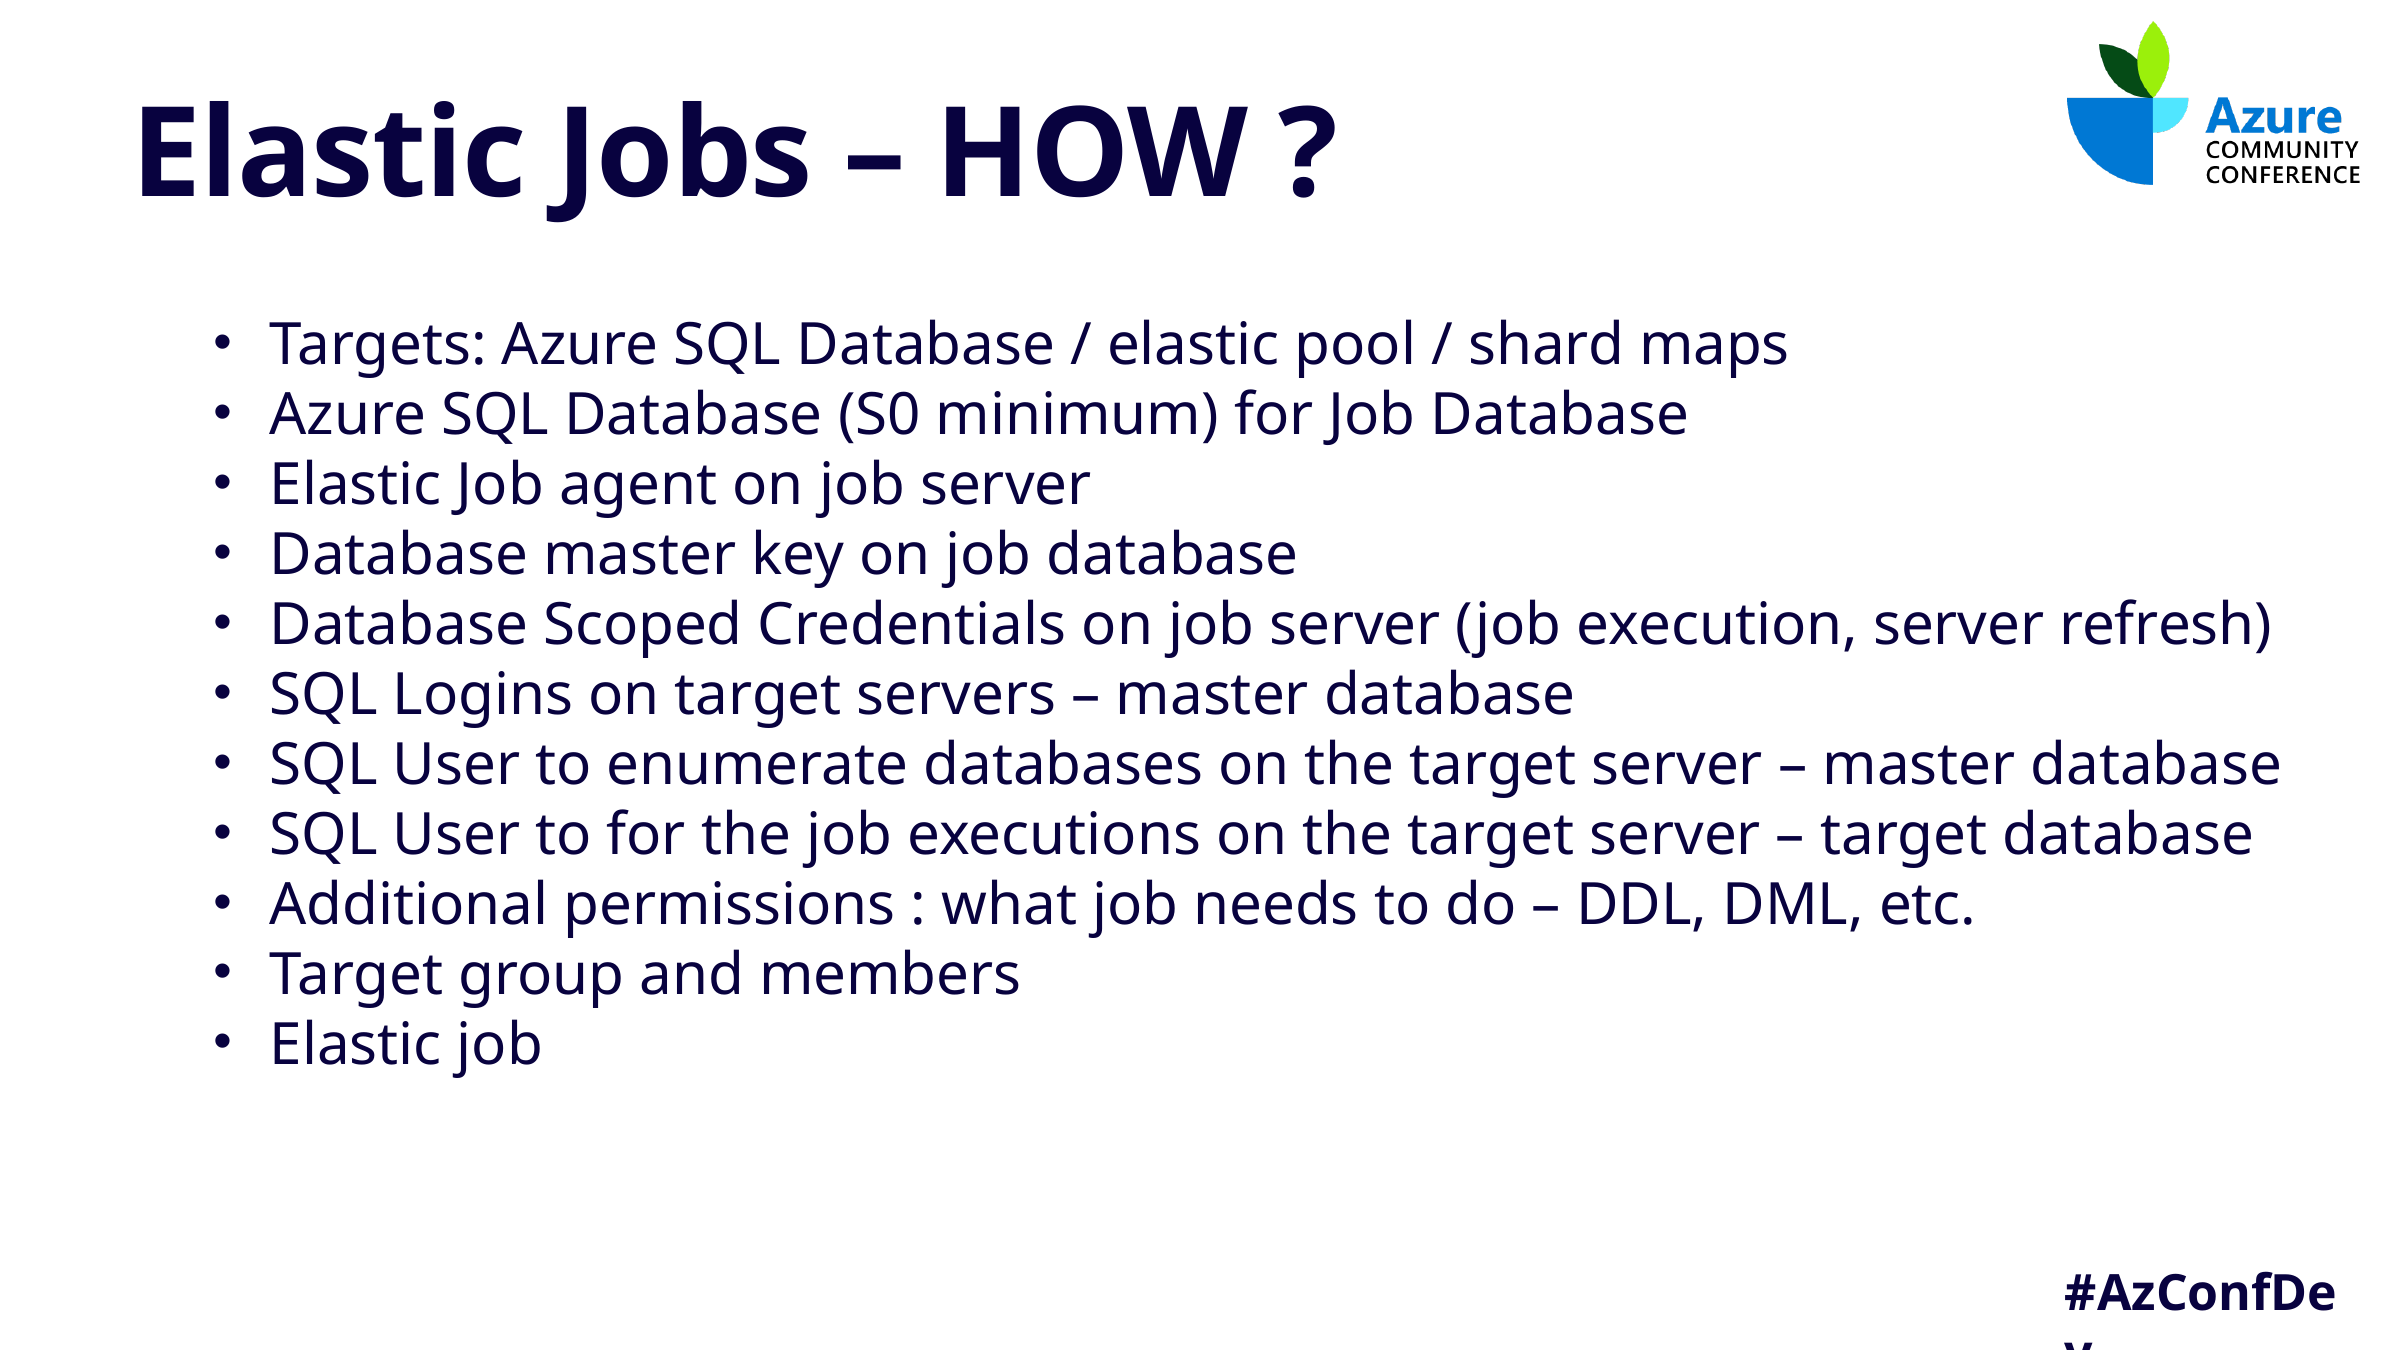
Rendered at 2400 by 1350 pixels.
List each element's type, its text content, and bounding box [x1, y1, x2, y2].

title Elastic Jobs – HOW ? [131, 87, 1474, 224]
picture [2067, 21, 2360, 185]
list Targets: Azure SQL Database / elastic pool / shard maps Azure SQL Database (S0 minimum) for Job Database Elastic Job agent on job server Database master key on job database Database Scoped Credentials on job server (job execution, server refresh) SQL Logins on target servers – master database SQL User to enumerate databases on the target server – master database SQL User to for the job executions on the target server – target database Additional permissions : what job needs to do – DDL, DML, etc. Target group and members Elastic job [213, 306, 2334, 1084]
